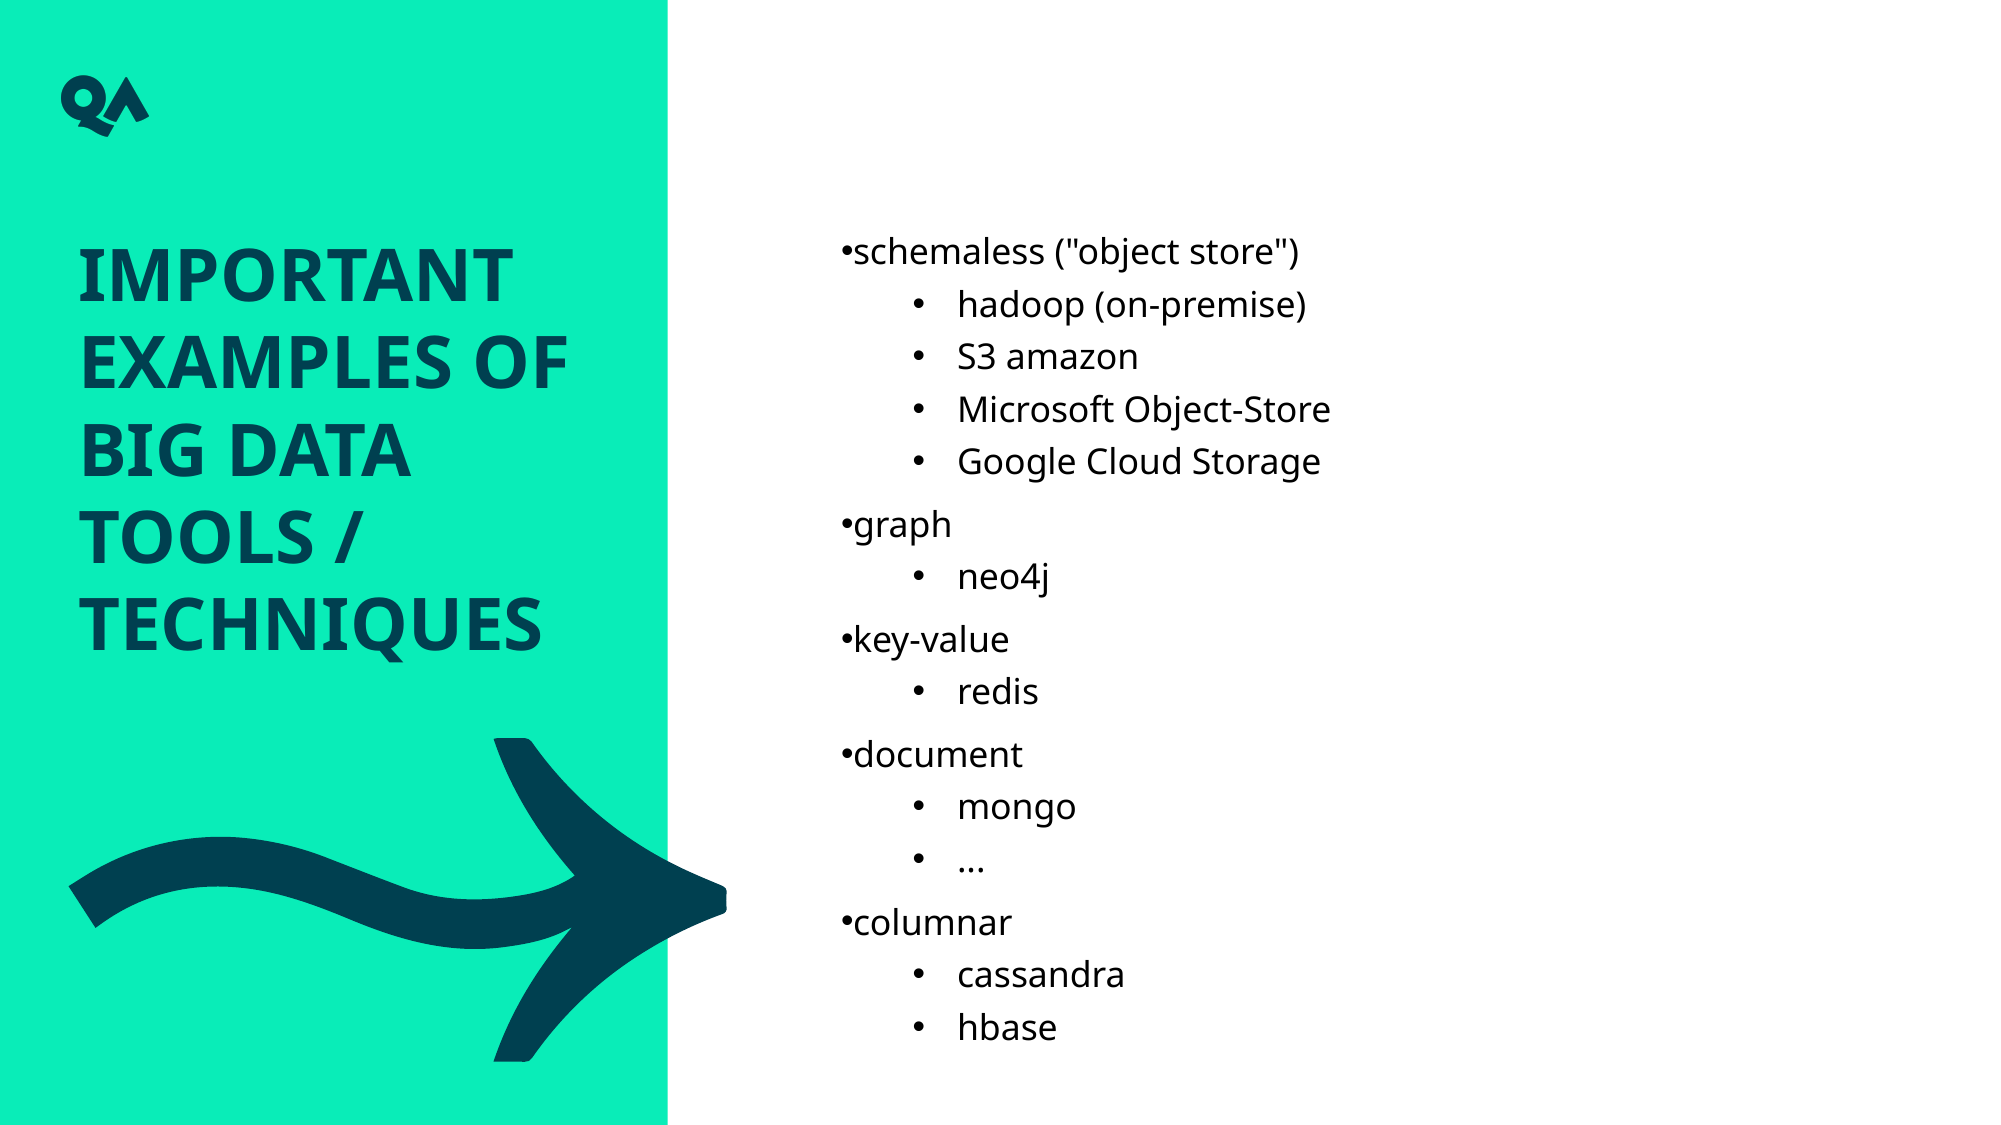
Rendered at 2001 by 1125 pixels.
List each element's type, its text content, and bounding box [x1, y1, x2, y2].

list Important examples of big data tools / techniques [63, 221, 628, 673]
list schemaless ("object store") hadoop (on-premise) S3 amazon Microsoft Object-Store Google Cloud Storage graph neo4j key-value redis document mongo ... columnar cassandra hbase [826, 221, 1937, 1061]
picture [44, 61, 166, 148]
